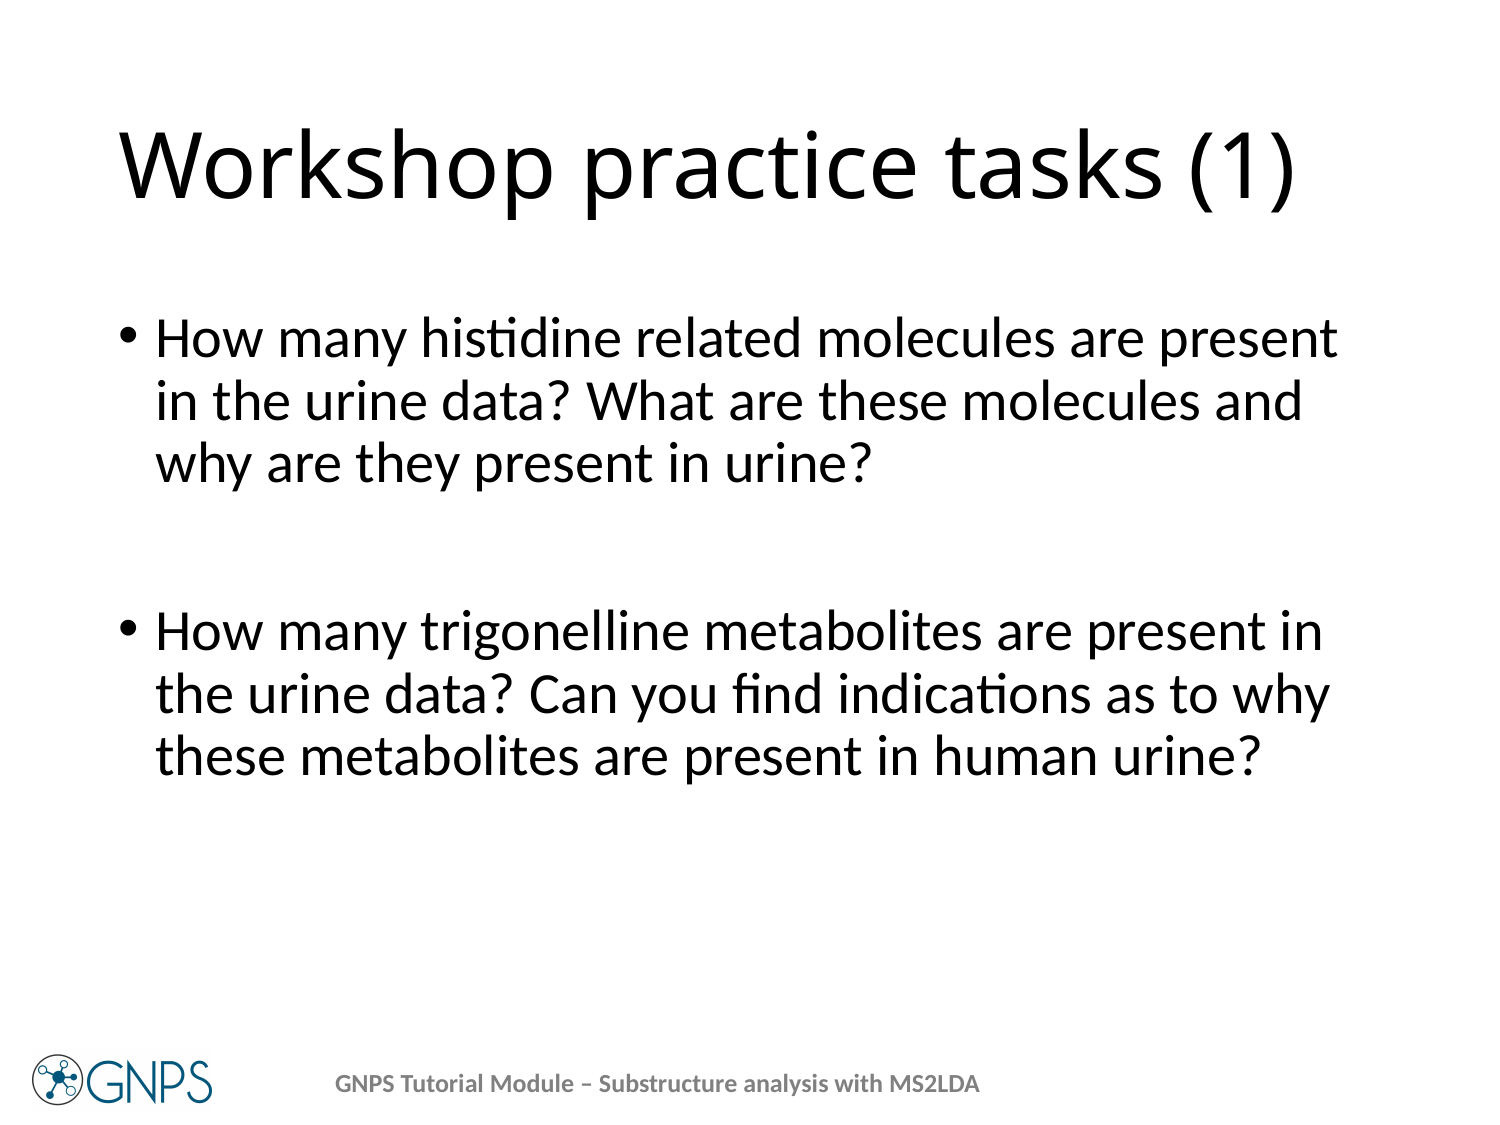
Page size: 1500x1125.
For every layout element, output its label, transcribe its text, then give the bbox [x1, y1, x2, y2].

picture [32, 1049, 212, 1113]
list How many histidine related molecules are present in the urine data? What are these molecules and why are they present in urine? How many trigonelline metabolites are present in the urine data? Can you find indications as to why these metabolites are present in human urine? [103, 299, 1397, 1014]
title Workshop practice tasks (1) [103, 59, 1397, 278]
text_box GNPS Tutorial Module – Substructure analysis with MS2LDA [261, 1059, 1500, 1106]
